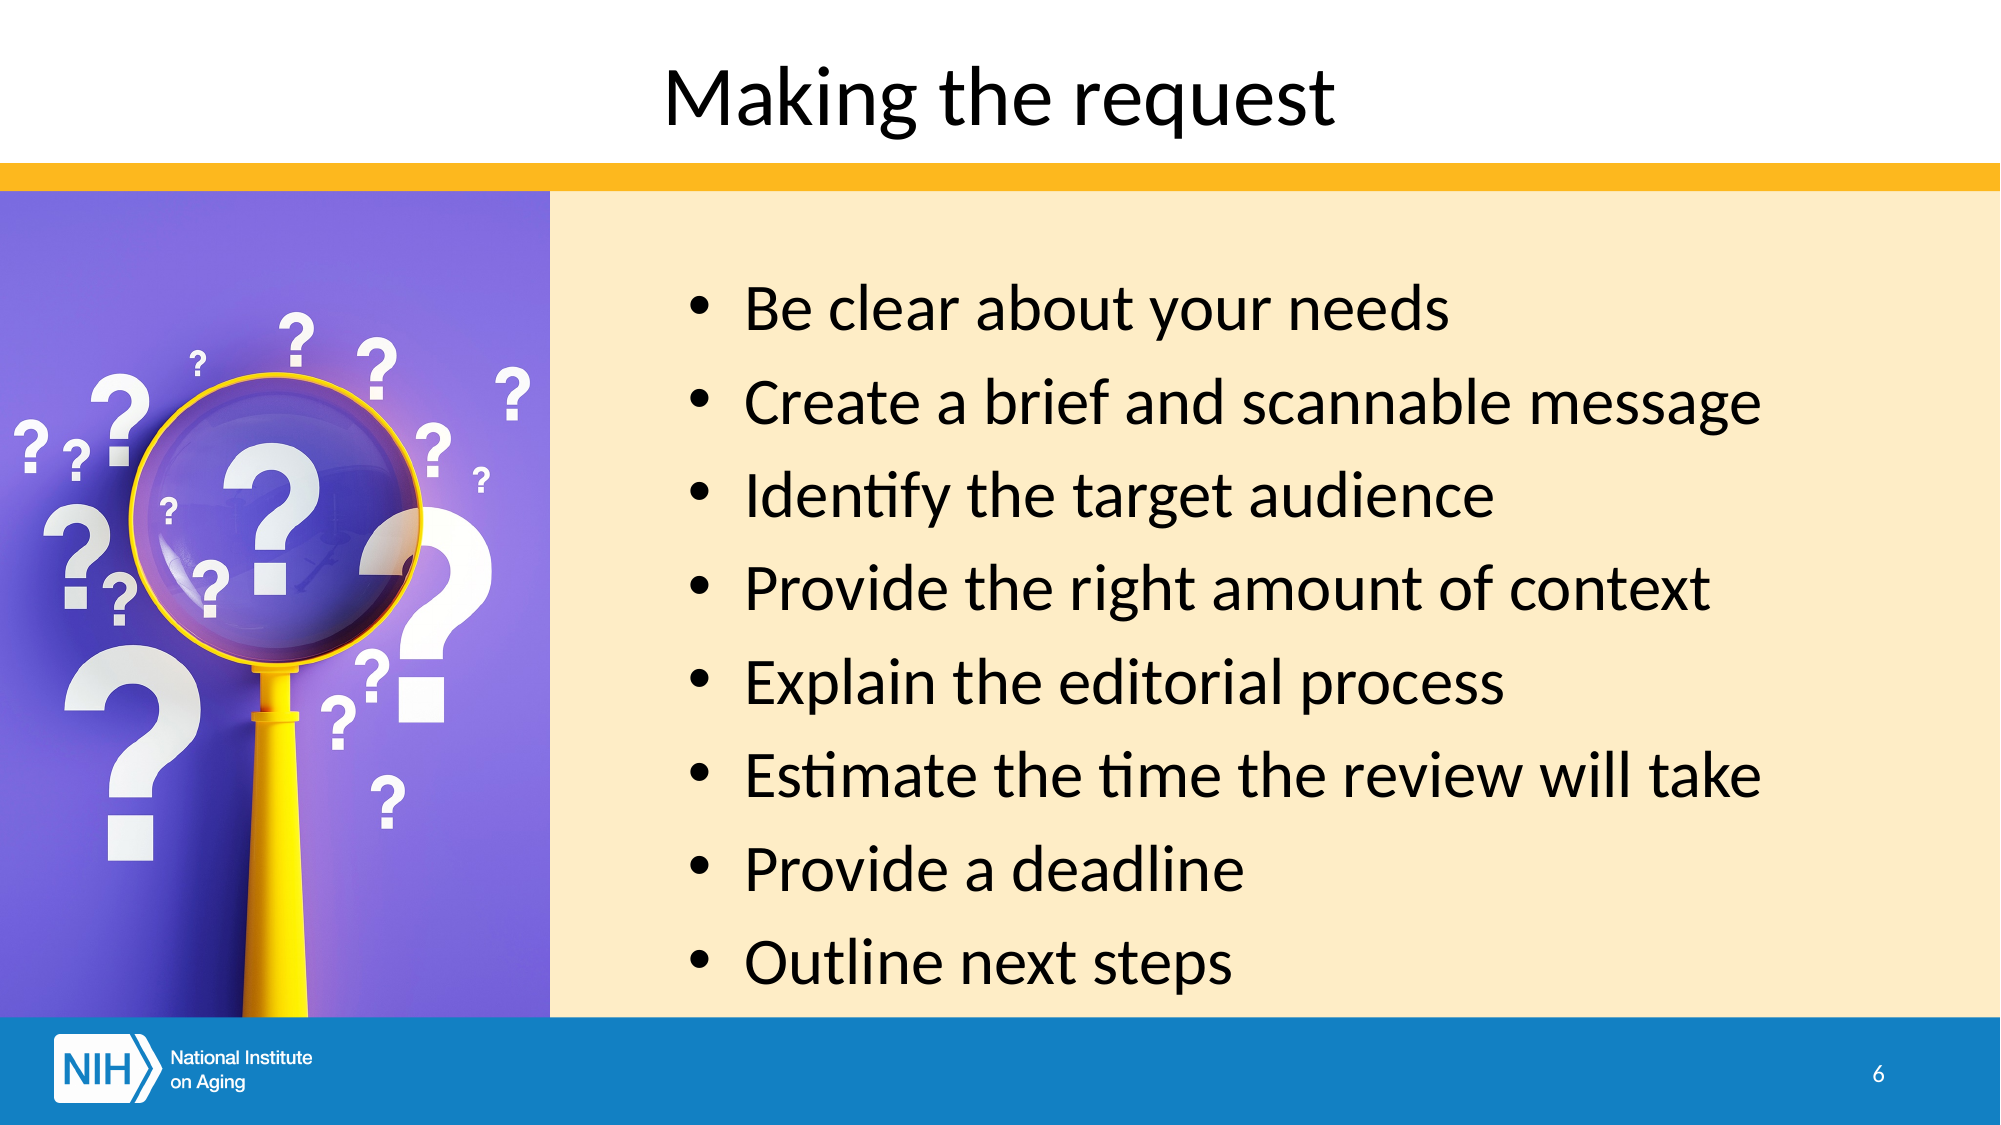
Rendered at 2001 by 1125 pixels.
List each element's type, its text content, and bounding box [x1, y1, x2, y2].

picture [54, 1034, 312, 1103]
list Be clear about your needs Create a brief and scannable message Identify the target audience Provide the right amount of context Explain the editorial process Estimate the time the review will take Provide a deadline Outline next steps [672, 256, 1877, 1017]
slide_number 6 [1433, 1042, 1900, 1103]
text_box [0, 0, 2000, 163]
title Making the request [99, 31, 1900, 150]
text_box [0, 1017, 2000, 1125]
picture [0, 190, 550, 1018]
text_box [0, 163, 2000, 192]
